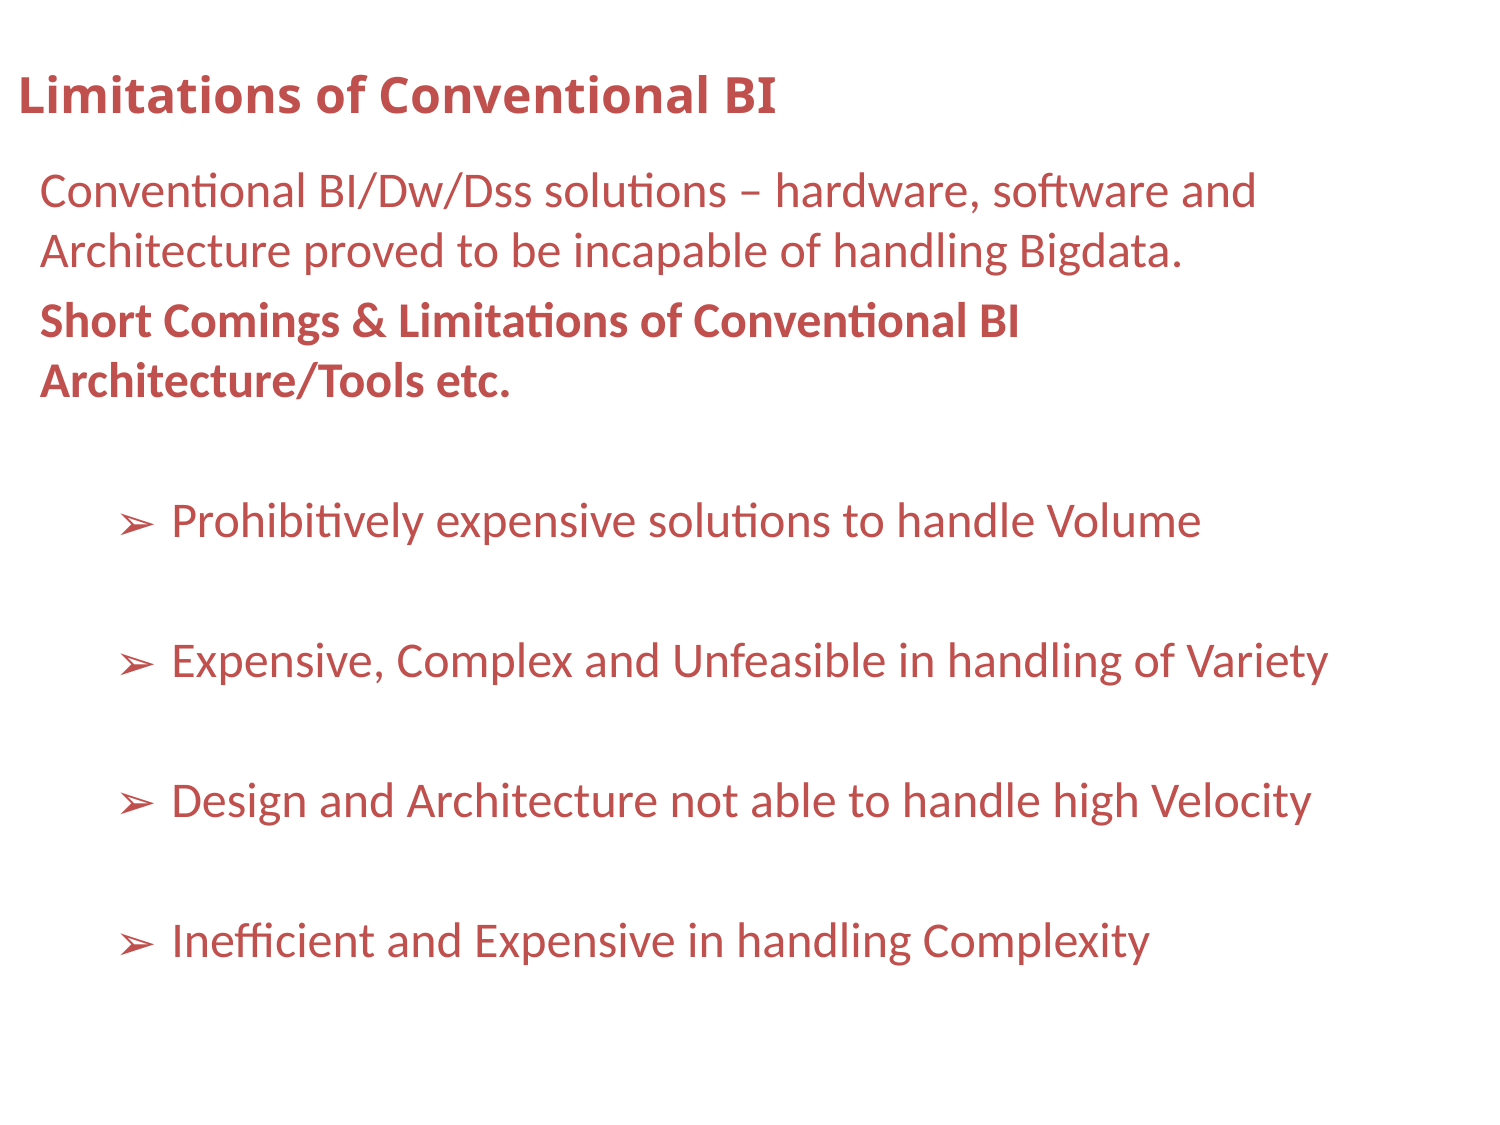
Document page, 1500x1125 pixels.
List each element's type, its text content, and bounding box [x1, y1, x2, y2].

subtitle Conventional BI/Dw/Dss solutions – hardware, software and Architecture proved to be incapable of handling Bigdata. Short Comings & Limitations of Conventional BI Architecture/Tools etc. Prohibitively expensive solutions to handle Volume Expensive, Complex and Unfeasible in handling of Variety Design and Architecture not able to handle high Velocity Inefficient and Expensive in handling Complexity [24, 149, 1425, 1013]
title Limitations of Conventional BI [2, 37, 1425, 150]
